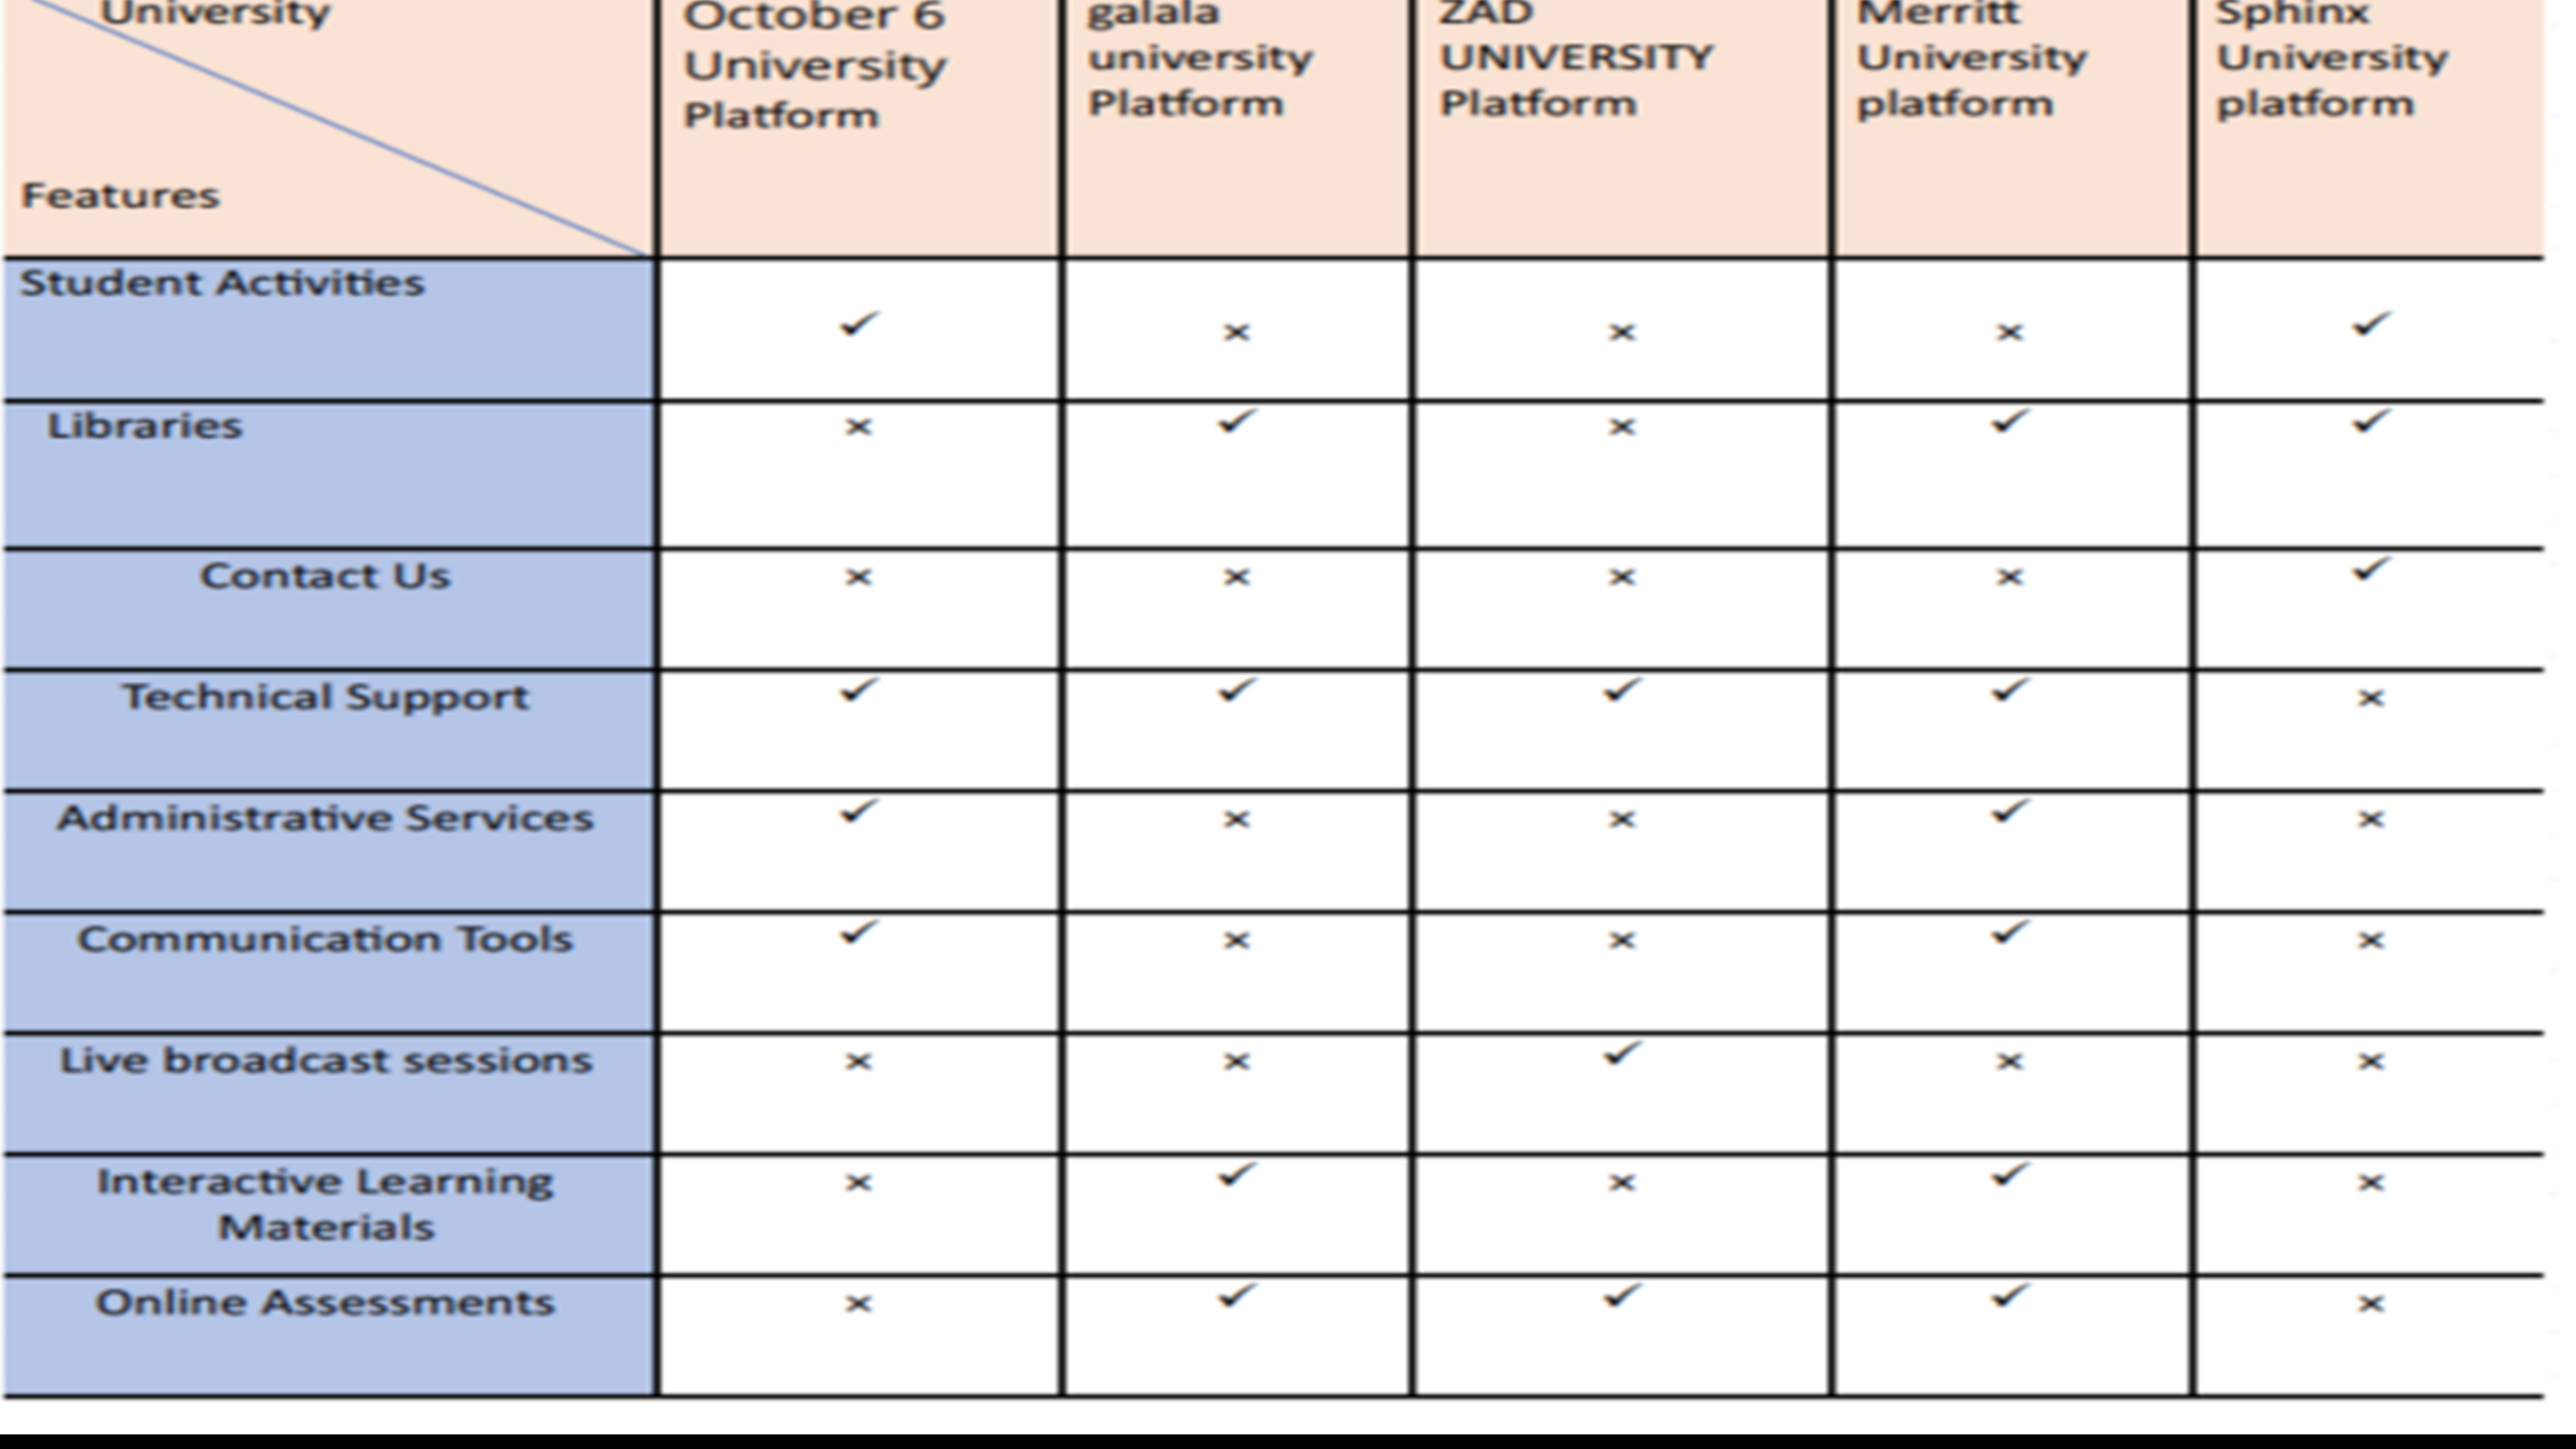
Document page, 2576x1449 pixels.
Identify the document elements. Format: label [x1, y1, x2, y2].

text_box [0, 0, 2576, 1434]
